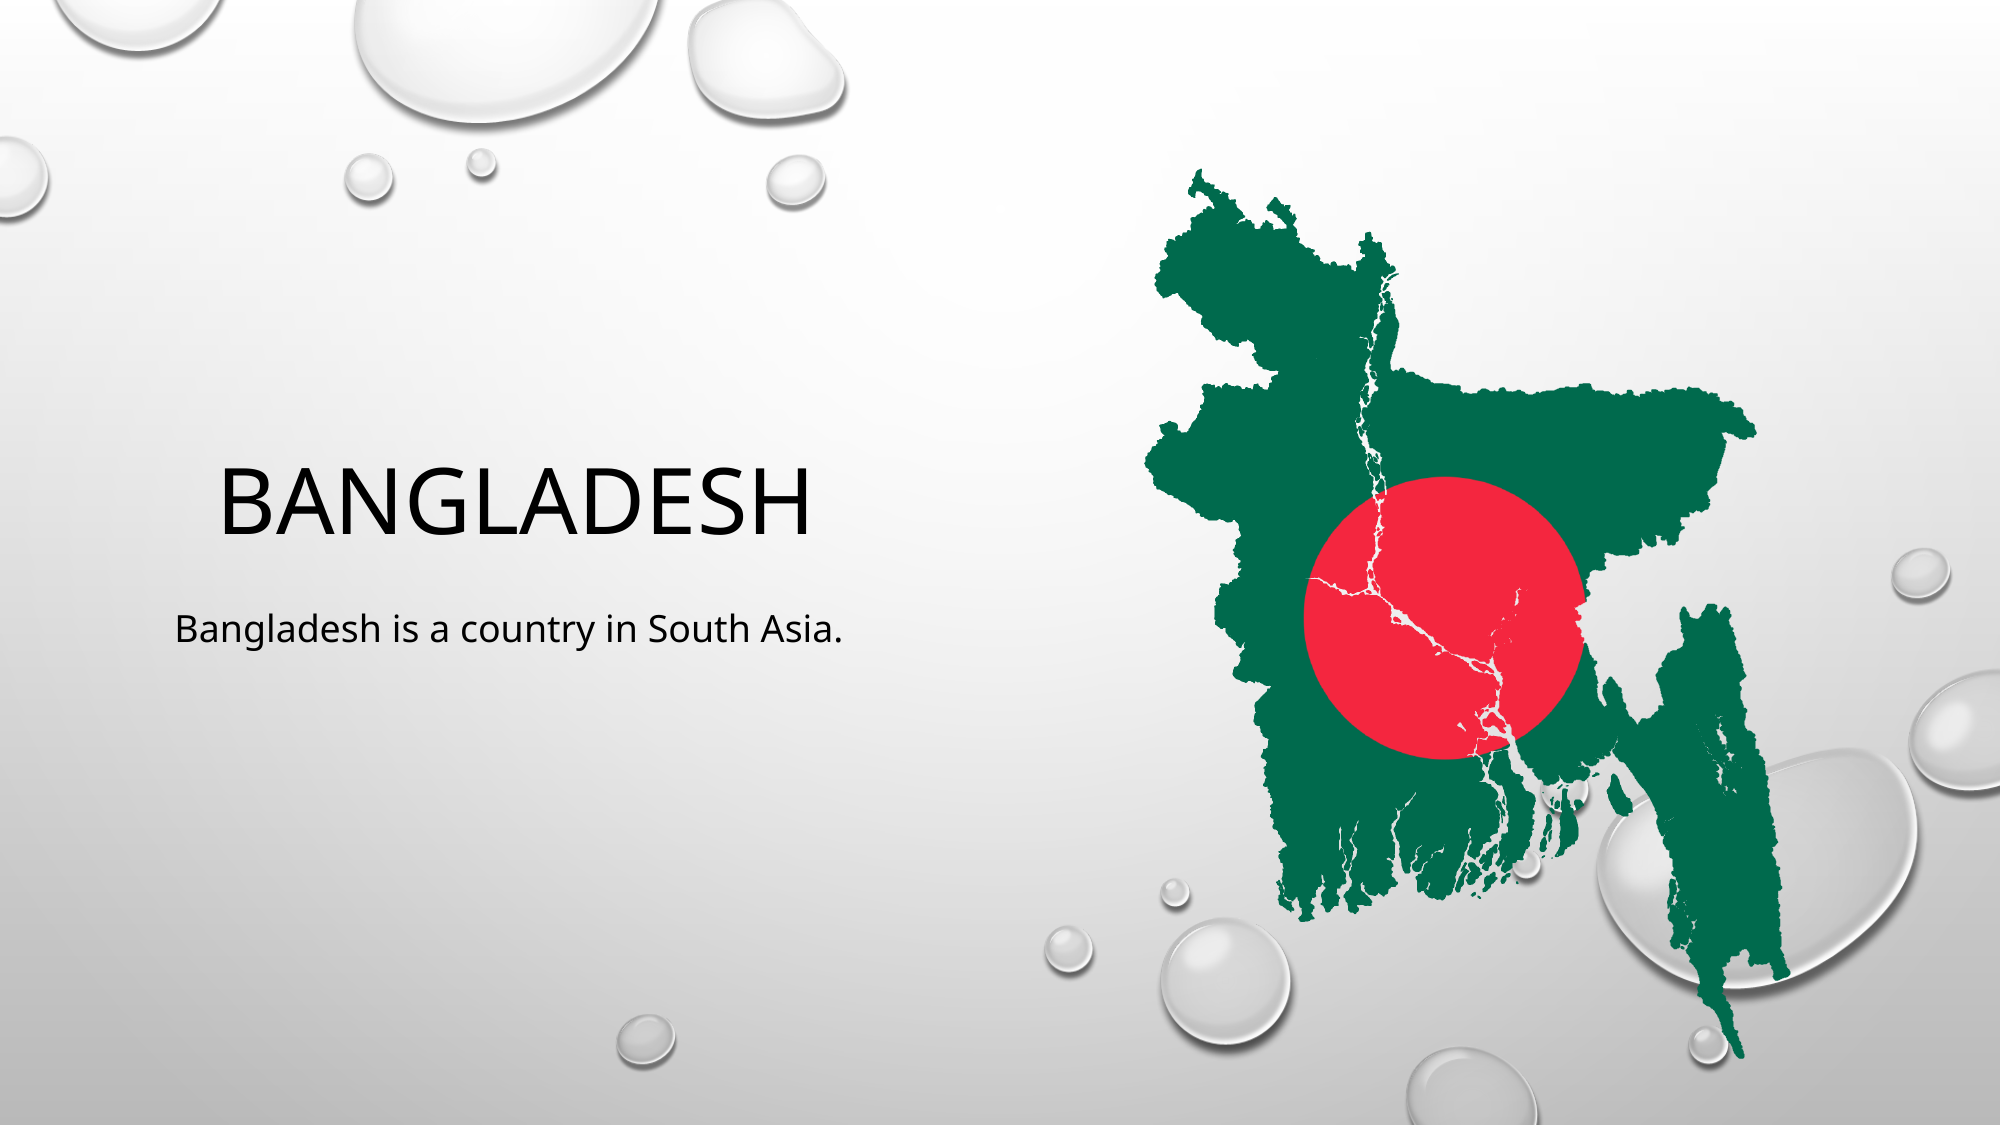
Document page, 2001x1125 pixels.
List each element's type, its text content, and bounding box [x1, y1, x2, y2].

picture [0, 0, 2000, 1125]
title Bangladesh [142, 448, 749, 563]
text_box Bangladesh is a country in South Asia. [128, 597, 749, 658]
